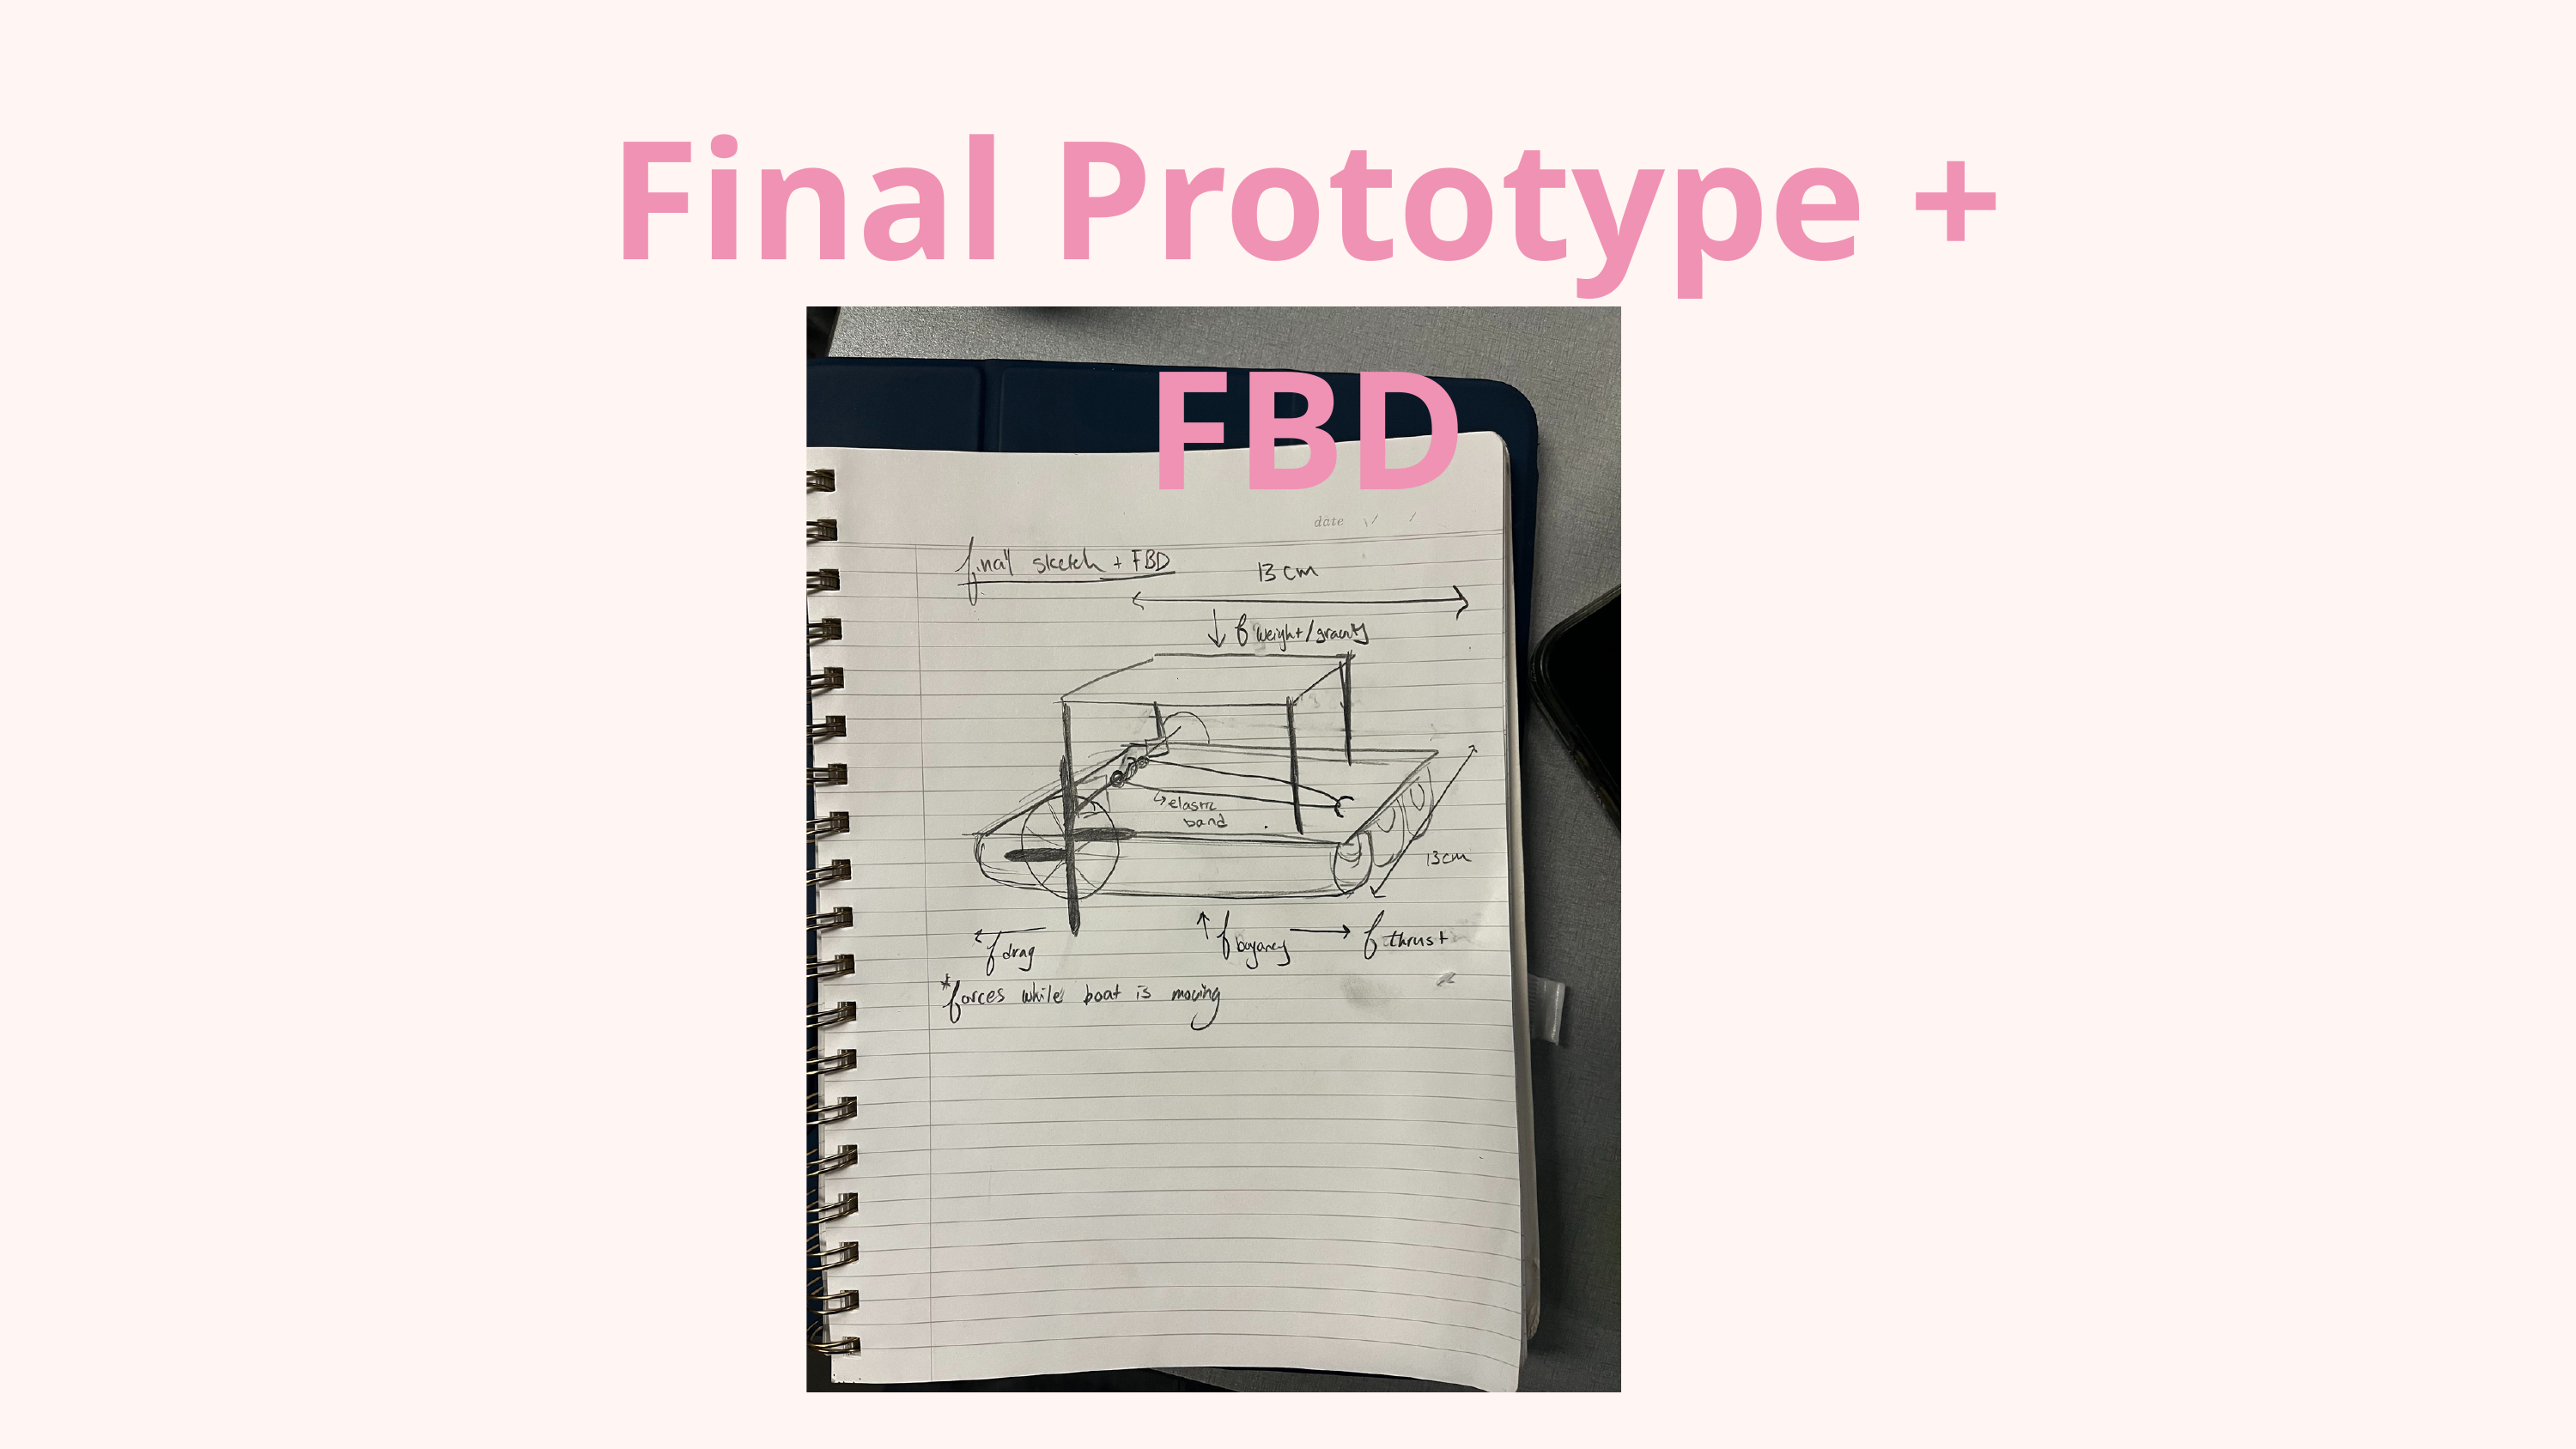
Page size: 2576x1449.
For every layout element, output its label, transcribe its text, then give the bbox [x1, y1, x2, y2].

text_box Final Prototype + FBD [435, 62, 2178, 523]
text_box [806, 523, 1621, 1393]
